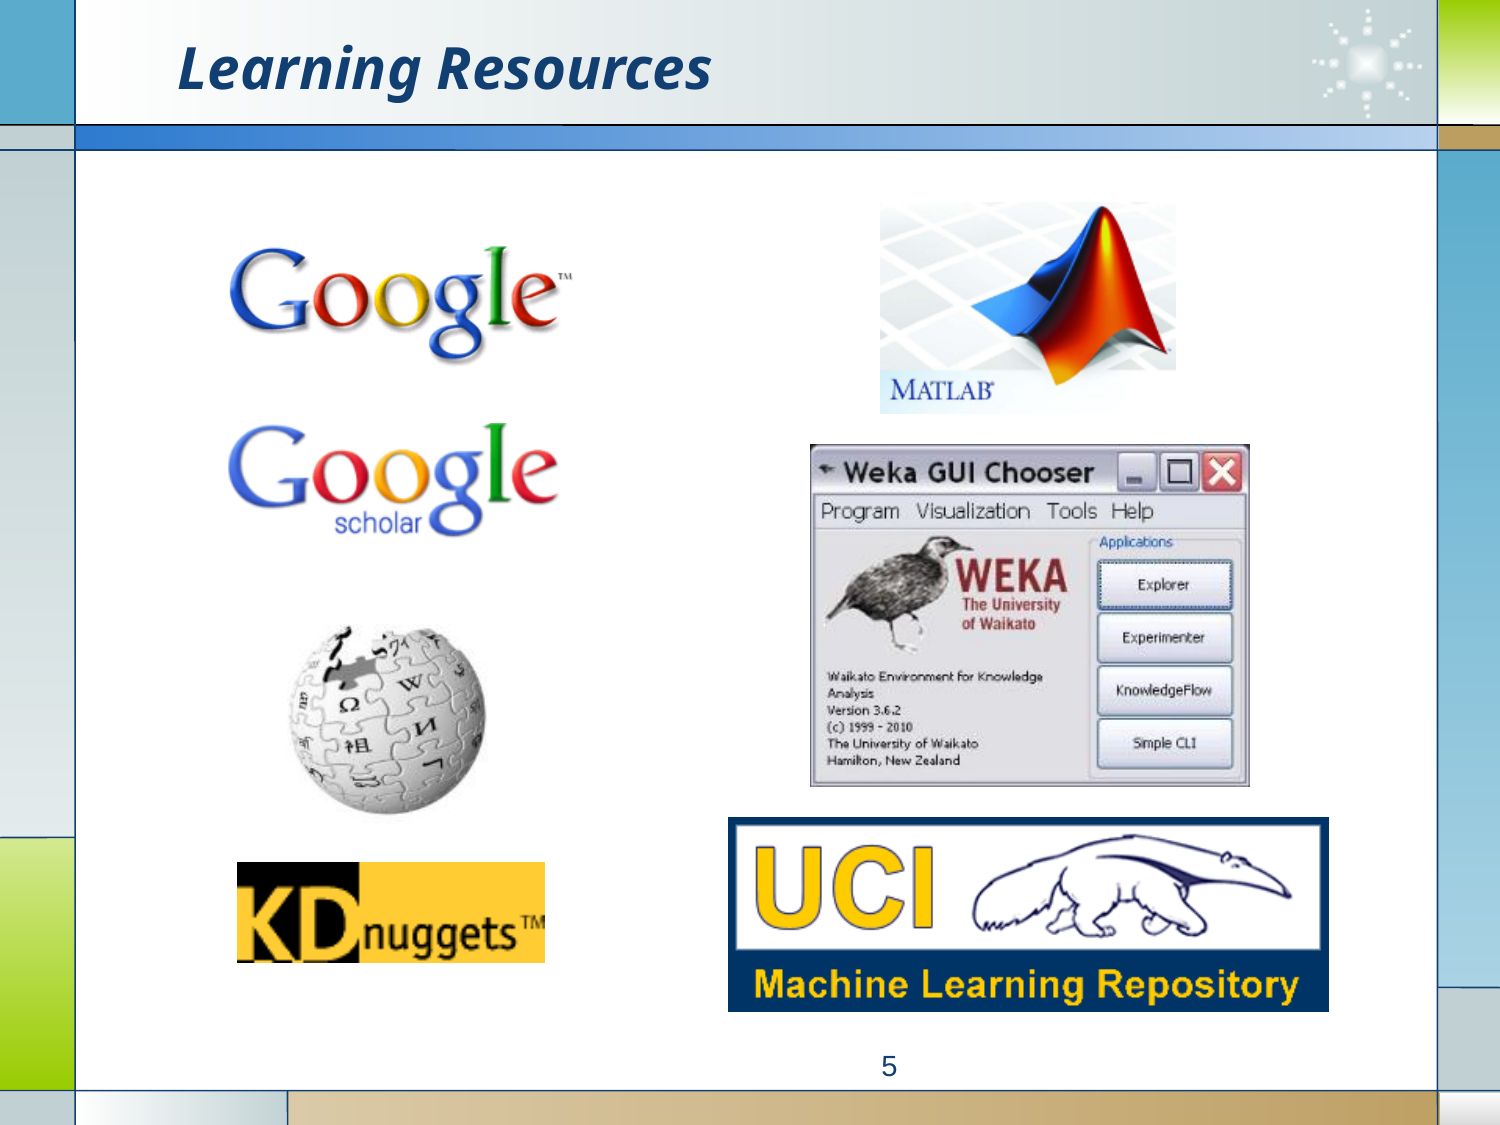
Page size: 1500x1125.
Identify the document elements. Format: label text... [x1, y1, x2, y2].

title Learning Resources [162, 19, 1263, 113]
picture [237, 862, 545, 963]
picture [287, 624, 488, 826]
picture [227, 423, 562, 557]
picture [728, 817, 1329, 1012]
picture [809, 444, 1250, 788]
picture [224, 235, 576, 376]
picture [880, 202, 1176, 414]
slide_number 5 [562, 1039, 913, 1081]
